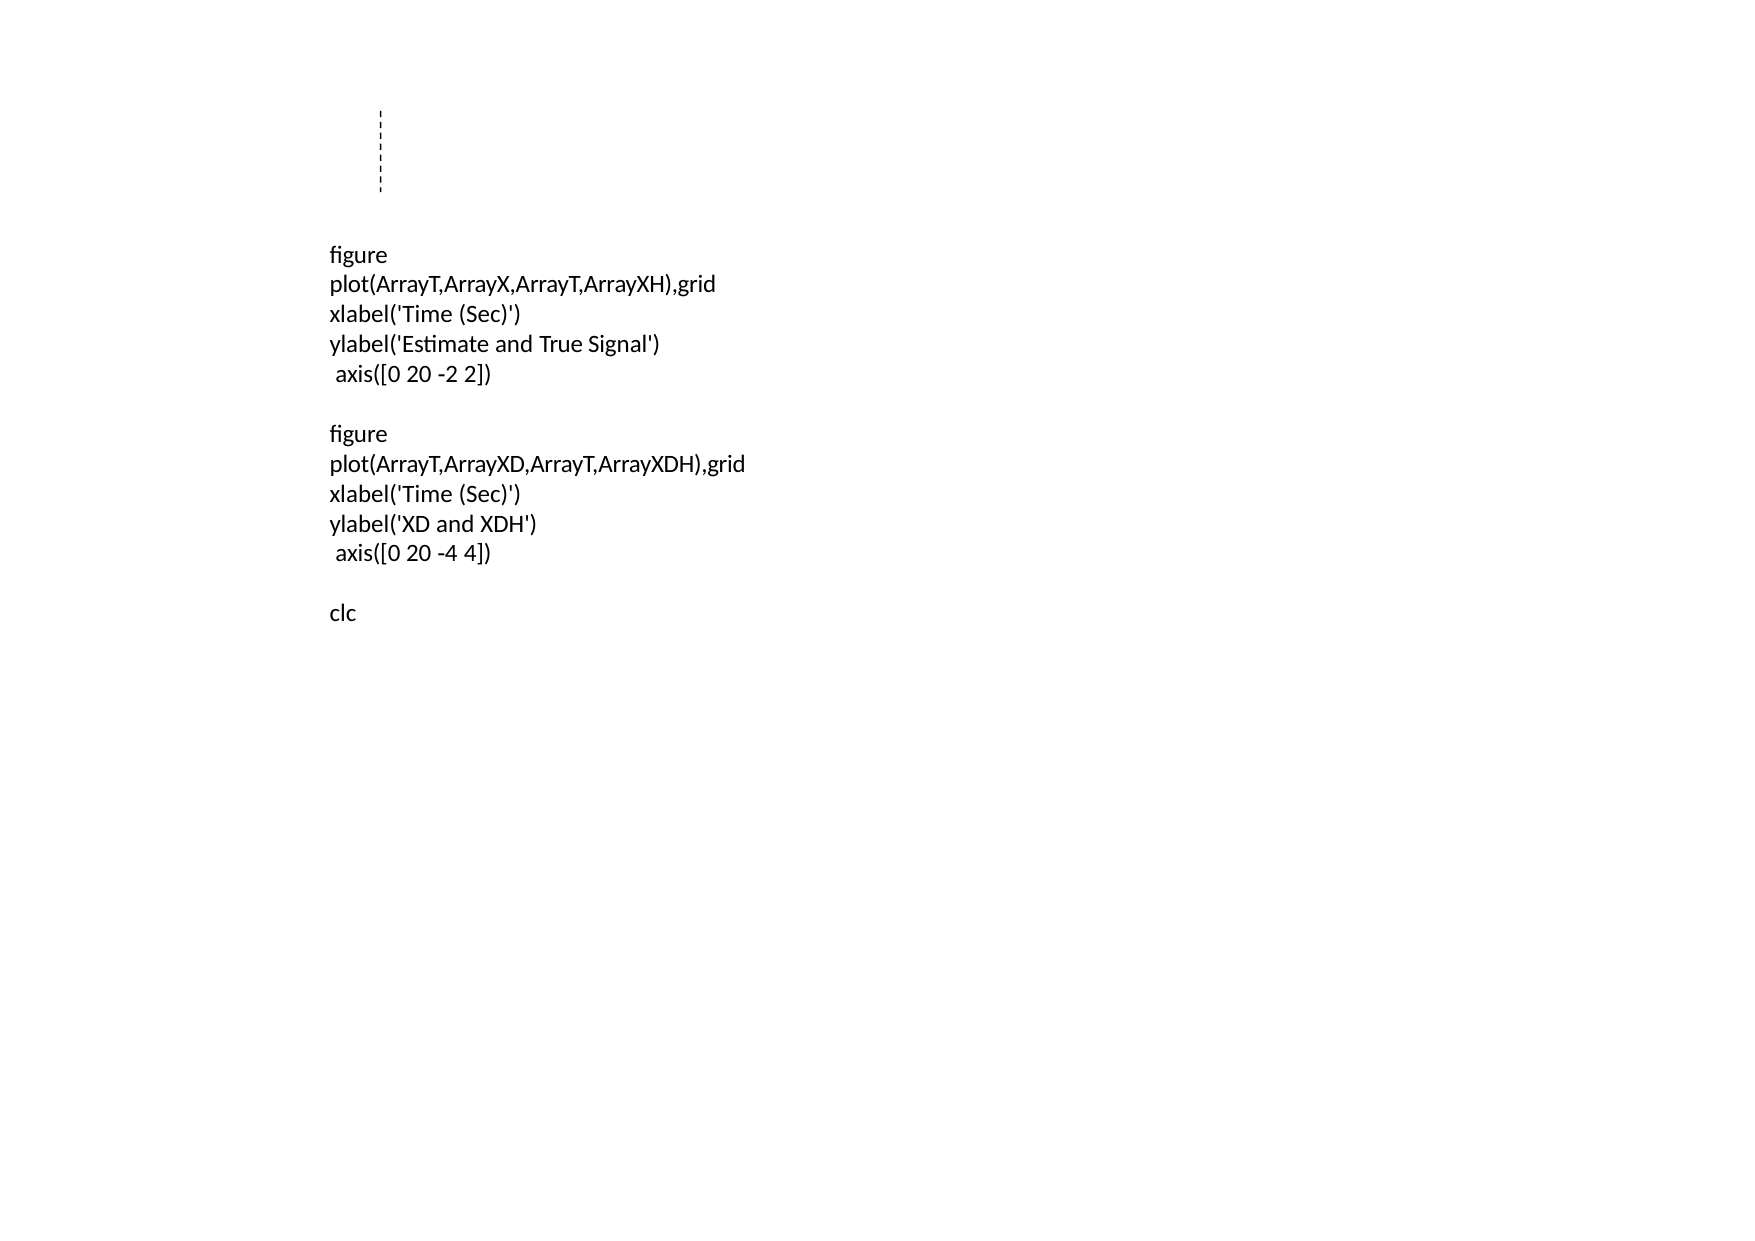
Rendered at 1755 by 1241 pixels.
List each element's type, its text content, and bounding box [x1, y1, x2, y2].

text_box figure plot(ArrayT,ArrayX,ArrayT,ArrayXH),grid xlabel('Time (Sec)') ylabel('Estimate and True Signal') axis([0 20 ‐2 2]) figure plot(ArrayT,ArrayXD,ArrayT,ArrayXDH),grid xlabel('Time (Sec)') ylabel('XD and XDH') axis([0 20 ‐4 4]) clc [327, 235, 760, 627]
